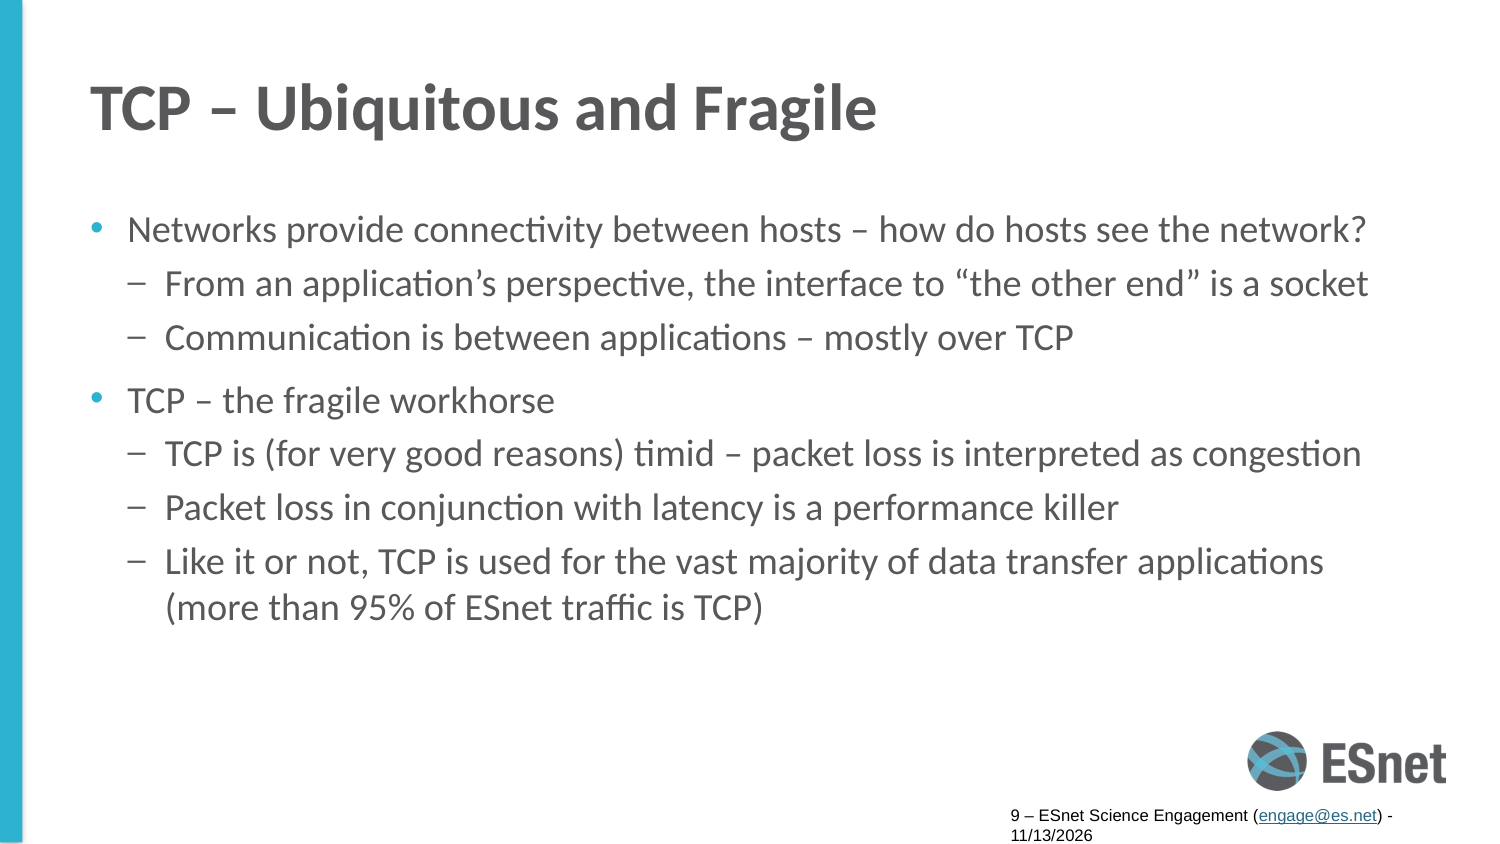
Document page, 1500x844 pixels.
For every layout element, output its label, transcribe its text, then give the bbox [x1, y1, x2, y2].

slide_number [995, 813, 1485, 837]
title TCP – Ubiquitous and Fragile [75, 33, 1425, 175]
picture [1247, 731, 1446, 791]
list Networks provide connectivity between hosts – how do hosts see the network? From an application’s perspective, the interface to “the other end” is a socket Communication is between applications – mostly over TCP TCP – the fragile workhorse TCP is (for very good reasons) timid – packet loss is interpreted as congestion Packet loss in conjunction with latency is a performance killer Like it or not, TCP is used for the vast majority of data transfer applications (more than 95% of ESnet traffic is TCP) [75, 196, 1425, 732]
